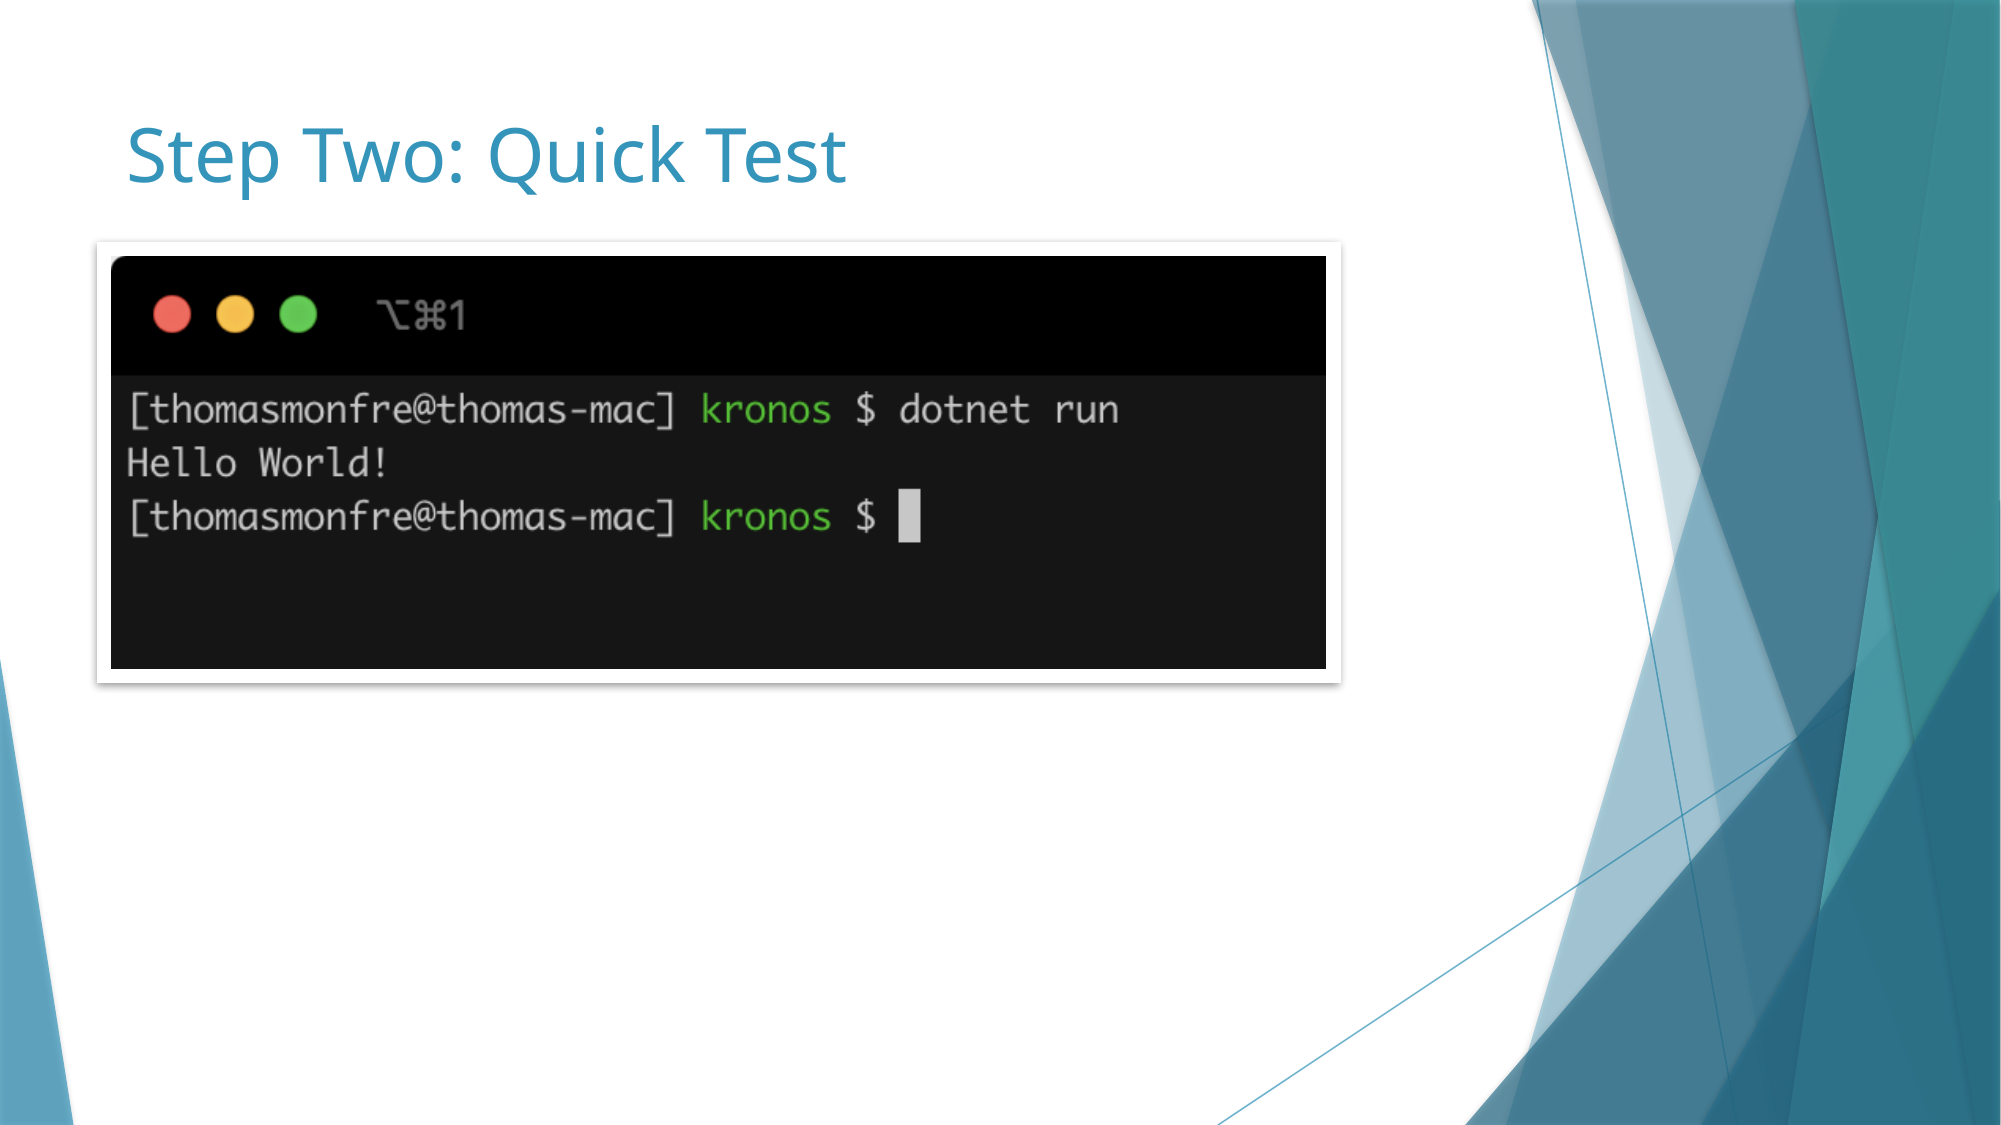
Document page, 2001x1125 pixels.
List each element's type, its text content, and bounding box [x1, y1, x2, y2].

picture [110, 255, 1327, 670]
title Step Two: Quick Test [111, 99, 1522, 317]
